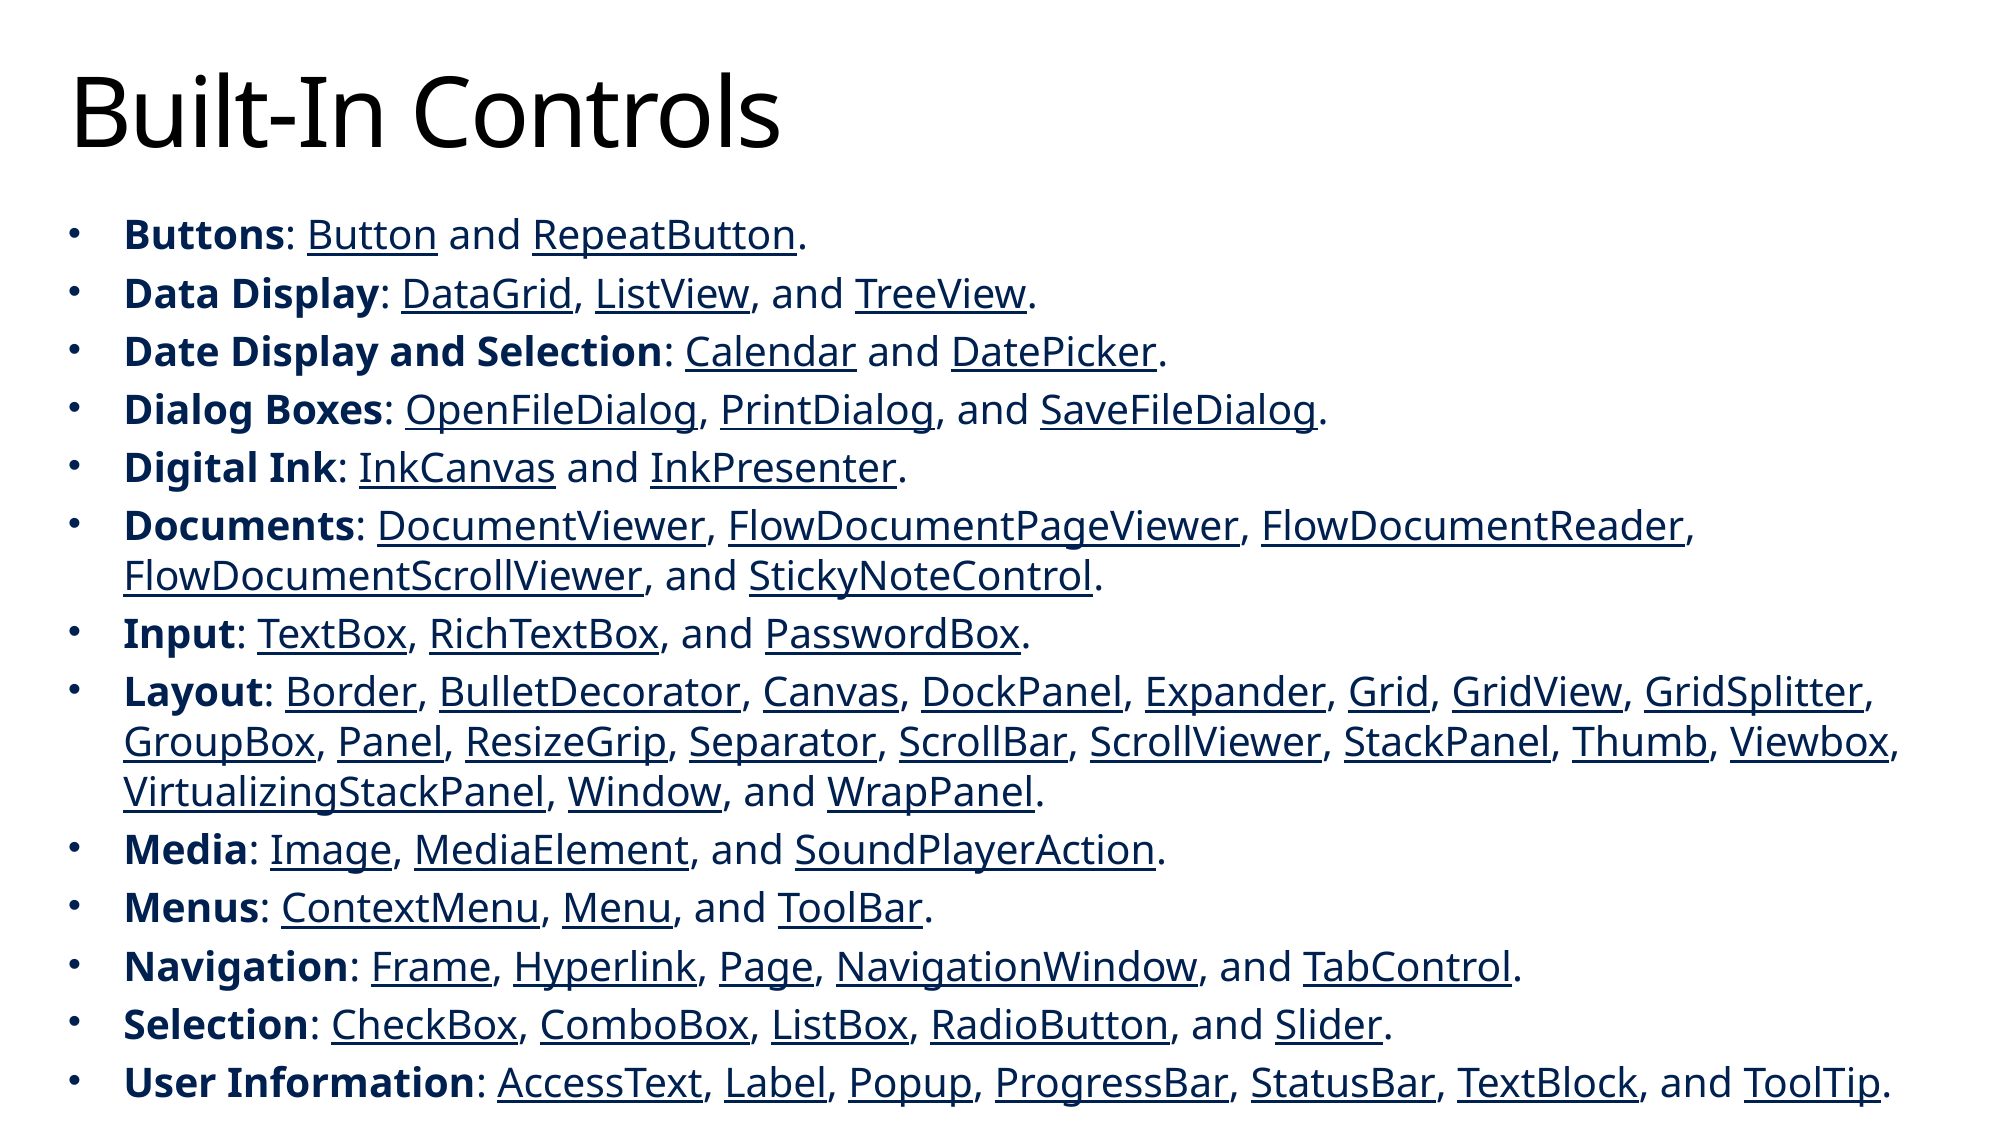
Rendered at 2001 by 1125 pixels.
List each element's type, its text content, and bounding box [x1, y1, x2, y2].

title Built-In Controls [44, 47, 1957, 196]
list Buttons: Button and RepeatButton. Data Display: DataGrid, ListView, and TreeView. Date Display and Selection: Calendar and DatePicker. Dialog Boxes: OpenFileDialog, PrintDialog, and SaveFileDialog. Digital Ink: InkCanvas and InkPresenter. Documents: DocumentViewer, FlowDocumentPageViewer, FlowDocumentReader, FlowDocumentScrollViewer, and StickyNoteControl. Input: TextBox, RichTextBox, and PasswordBox. Layout: Border, BulletDecorator, Canvas, DockPanel, Expander, Grid, GridView, GridSplitter, GroupBox, Panel, ResizeGrip, Separator, ScrollBar, ScrollViewer, StackPanel, Thumb, Viewbox, VirtualizingStackPanel, Window, and WrapPanel. Media: Image, MediaElement, and SoundPlayerAction. Menus: ContextMenu, Menu, and ToolBar. Navigation: Frame, Hyperlink, Page, NavigationWindow, and TabControl. Selection: CheckBox, ComboBox, ListBox, RadioButton, and Slider. User Information: AccessText, Label, Popup, ProgressBar, StatusBar, TextBlock, and ToolTip. [44, 196, 1956, 1057]
